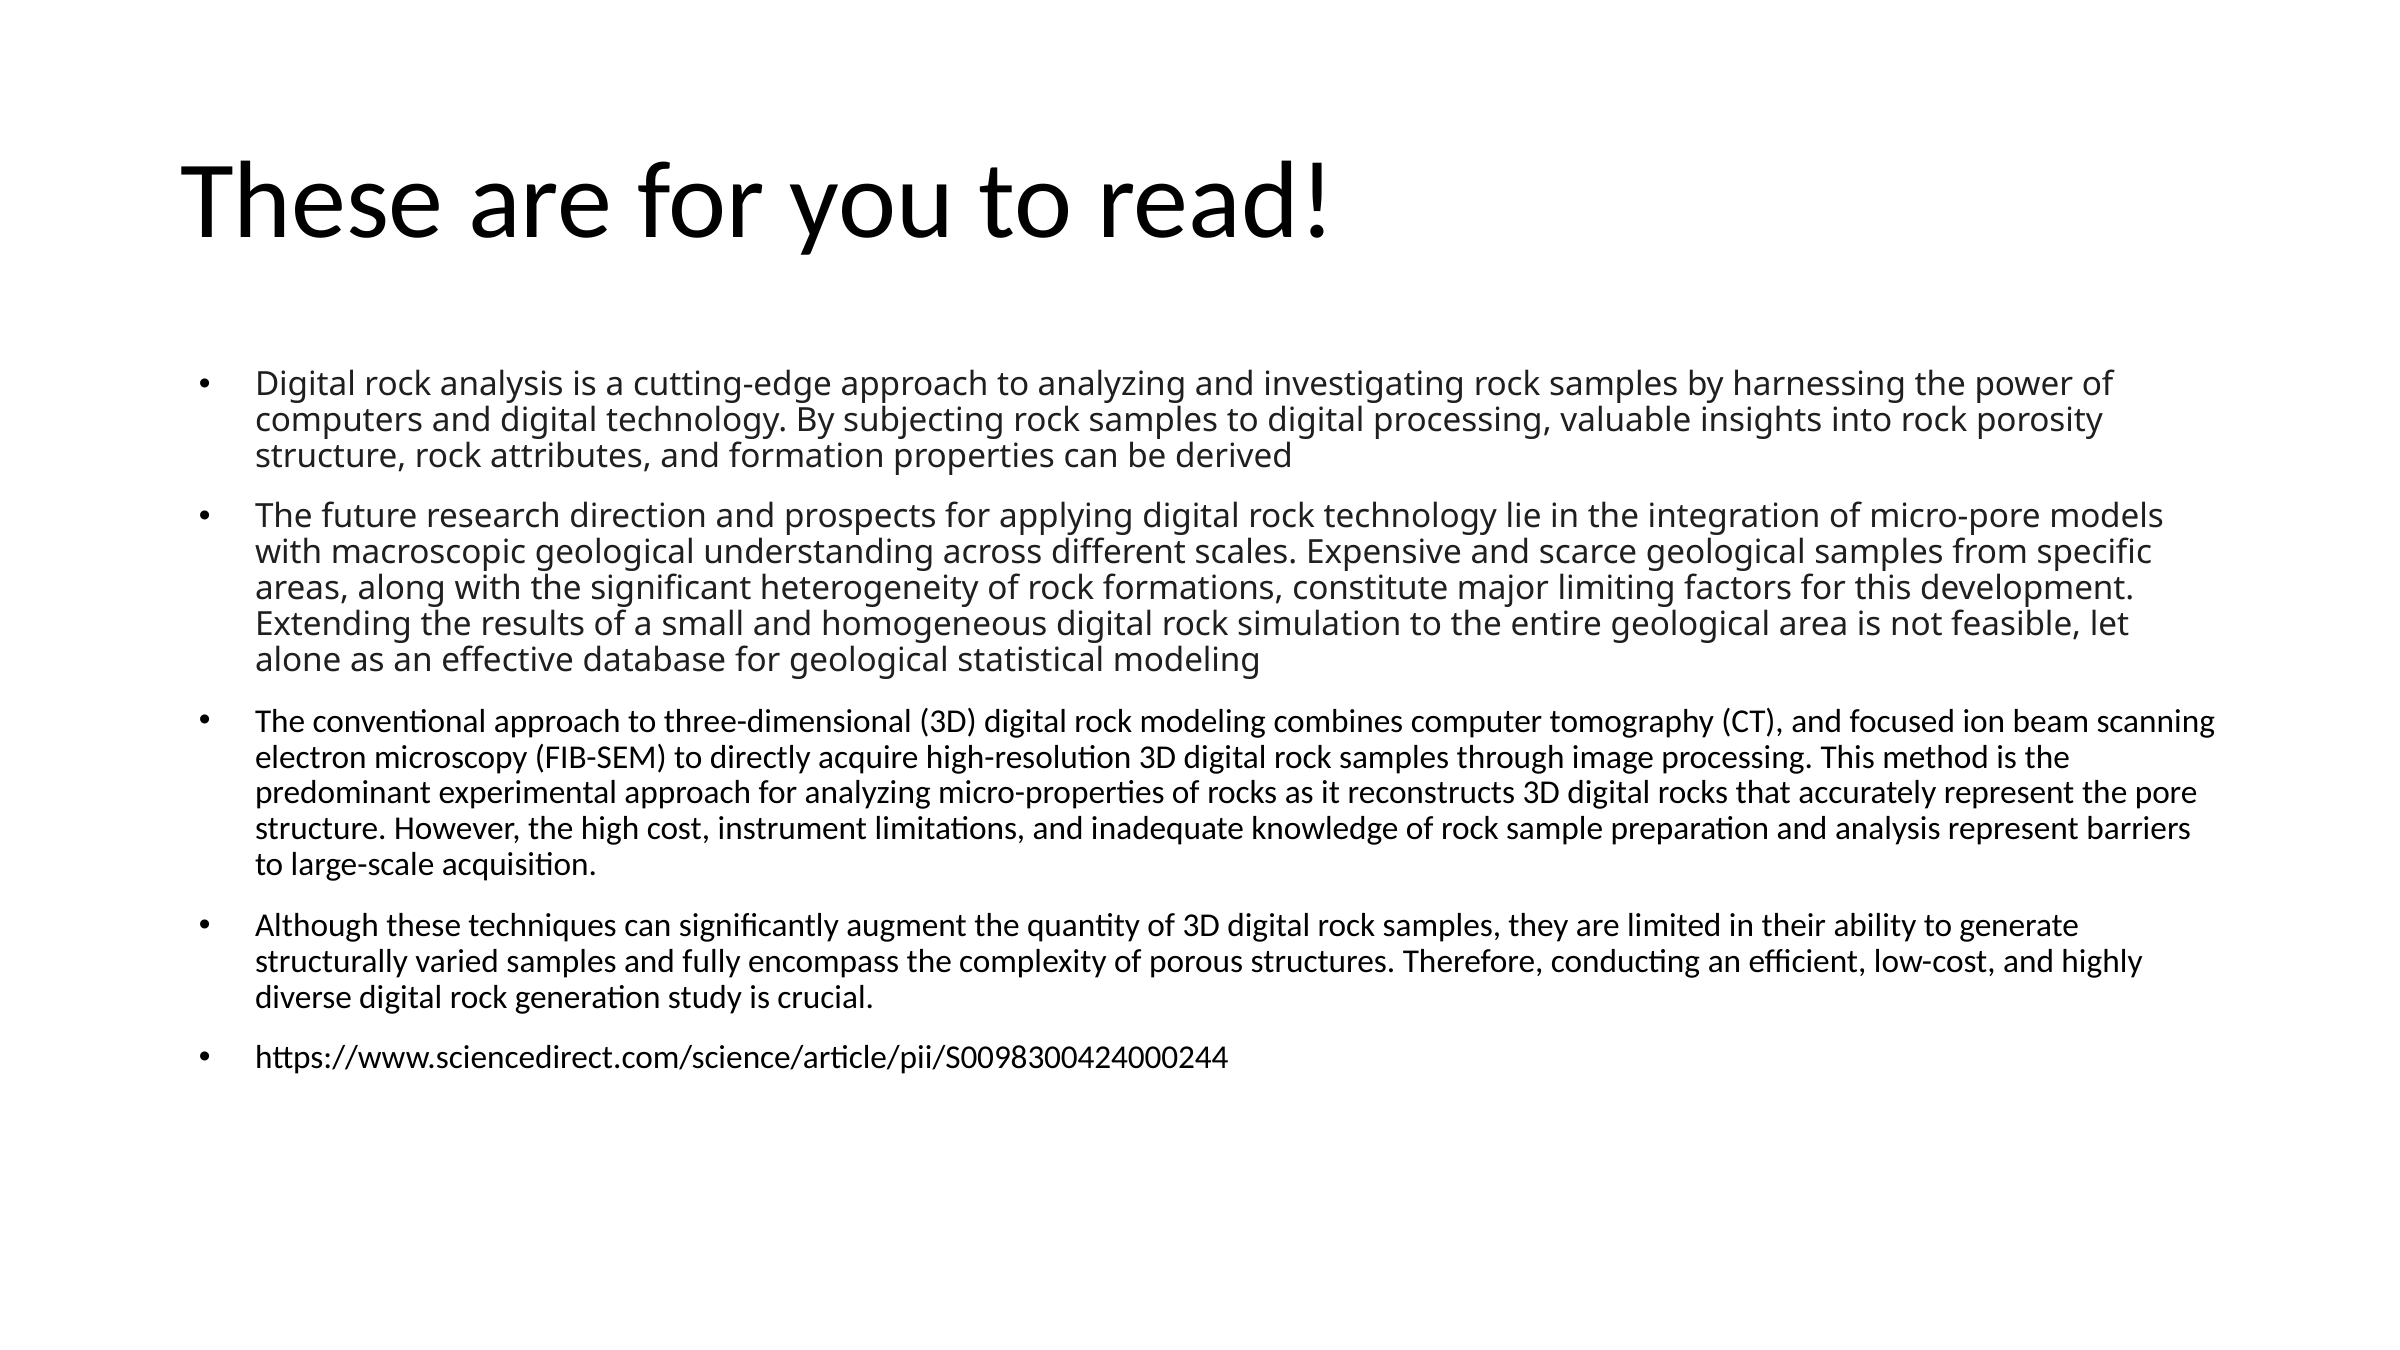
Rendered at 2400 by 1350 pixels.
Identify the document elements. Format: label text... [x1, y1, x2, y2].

list Digital rock analysis is a cutting-edge approach to analyzing and investigating rock samples by harnessing the power of computers and digital technology. By subjecting rock samples to digital processing, valuable insights into rock porosity structure, rock attributes, and formation properties can be derived The future research direction and prospects for applying digital rock technology lie in the integration of micro-pore models with macroscopic geological understanding across different scales. Expensive and scarce geological samples from specific areas, along with the significant heterogeneity of rock formations, constitute major limiting factors for this development. Extending the results of a small and homogeneous digital rock simulation to the entire geological area is not feasible, let alone as an effective database for geological statistical modeling The conventional approach to three-dimensional (3D) digital rock modeling combines computer tomography (CT), and focused ion beam scanning electron microscopy (FIB-SEM) to directly acquire high-resolution 3D digital rock samples through image processing. This method is the predominant experimental approach for analyzing micro-properties of rocks as it reconstructs 3D digital rocks that accurately represent the pore structure. However, the high cost, instrument limitations, and inadequate knowledge of rock sample preparation and analysis represent barriers to large-scale acquisition. Although these techniques can significantly augment the quantity of 3D digital rock samples, they are limited in their ability to generate structurally varied samples and fully encompass the complexity of porous structures. Therefore, conducting an efficient, low-cost, and highly diverse digital rock generation study is crucial. https://www.sciencedirect.com/science/article/pii/S0098300424000244 [165, 359, 2235, 1216]
title These are for you to read! [165, 71, 2235, 333]
